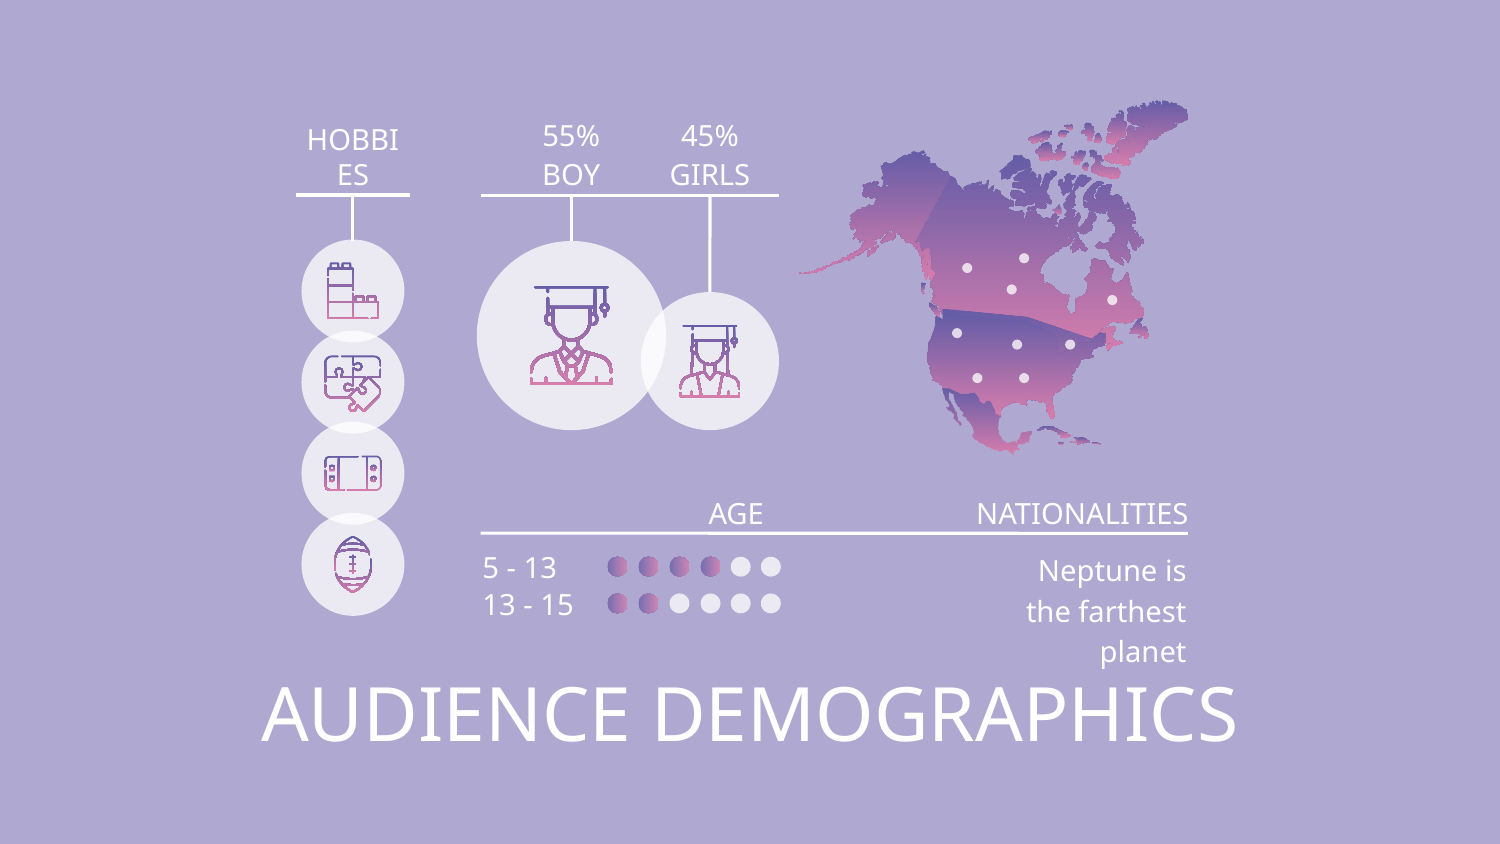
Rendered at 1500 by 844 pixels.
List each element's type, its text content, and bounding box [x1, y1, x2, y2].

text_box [798, 99, 1189, 456]
text_box [730, 556, 751, 577]
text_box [972, 535, 1185, 539]
text_box HOBBIES [290, 154, 415, 207]
text_box [730, 593, 751, 614]
text_box [607, 593, 628, 614]
text_box 5 - 13 [467, 546, 617, 588]
text_box AGE [640, 492, 779, 531]
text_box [301, 248, 405, 343]
text_box [669, 593, 690, 614]
text_box 45% GIRLS [640, 154, 779, 194]
text_box [640, 535, 779, 539]
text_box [301, 350, 405, 434]
text_box [700, 593, 721, 614]
text_box [760, 556, 781, 577]
text_box [607, 556, 628, 577]
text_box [301, 532, 405, 617]
text_box [700, 556, 721, 577]
subtitle Neptune is the farthest planet [972, 532, 1202, 609]
title AUDIENCE DEMOGRAPHICS [147, 677, 1353, 772]
text_box 55% BOY [514, 154, 628, 193]
text_box [638, 593, 659, 614]
text_box [638, 556, 659, 577]
text_box NATIONALITIES [882, 492, 1204, 545]
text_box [640, 291, 780, 431]
text_box 13 - 15 [467, 588, 617, 624]
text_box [295, 194, 410, 241]
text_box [301, 440, 405, 525]
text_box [476, 245, 667, 431]
text_box [760, 593, 781, 614]
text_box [711, 194, 780, 242]
text_box [882, 535, 972, 539]
text_box [669, 556, 690, 577]
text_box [480, 194, 709, 242]
